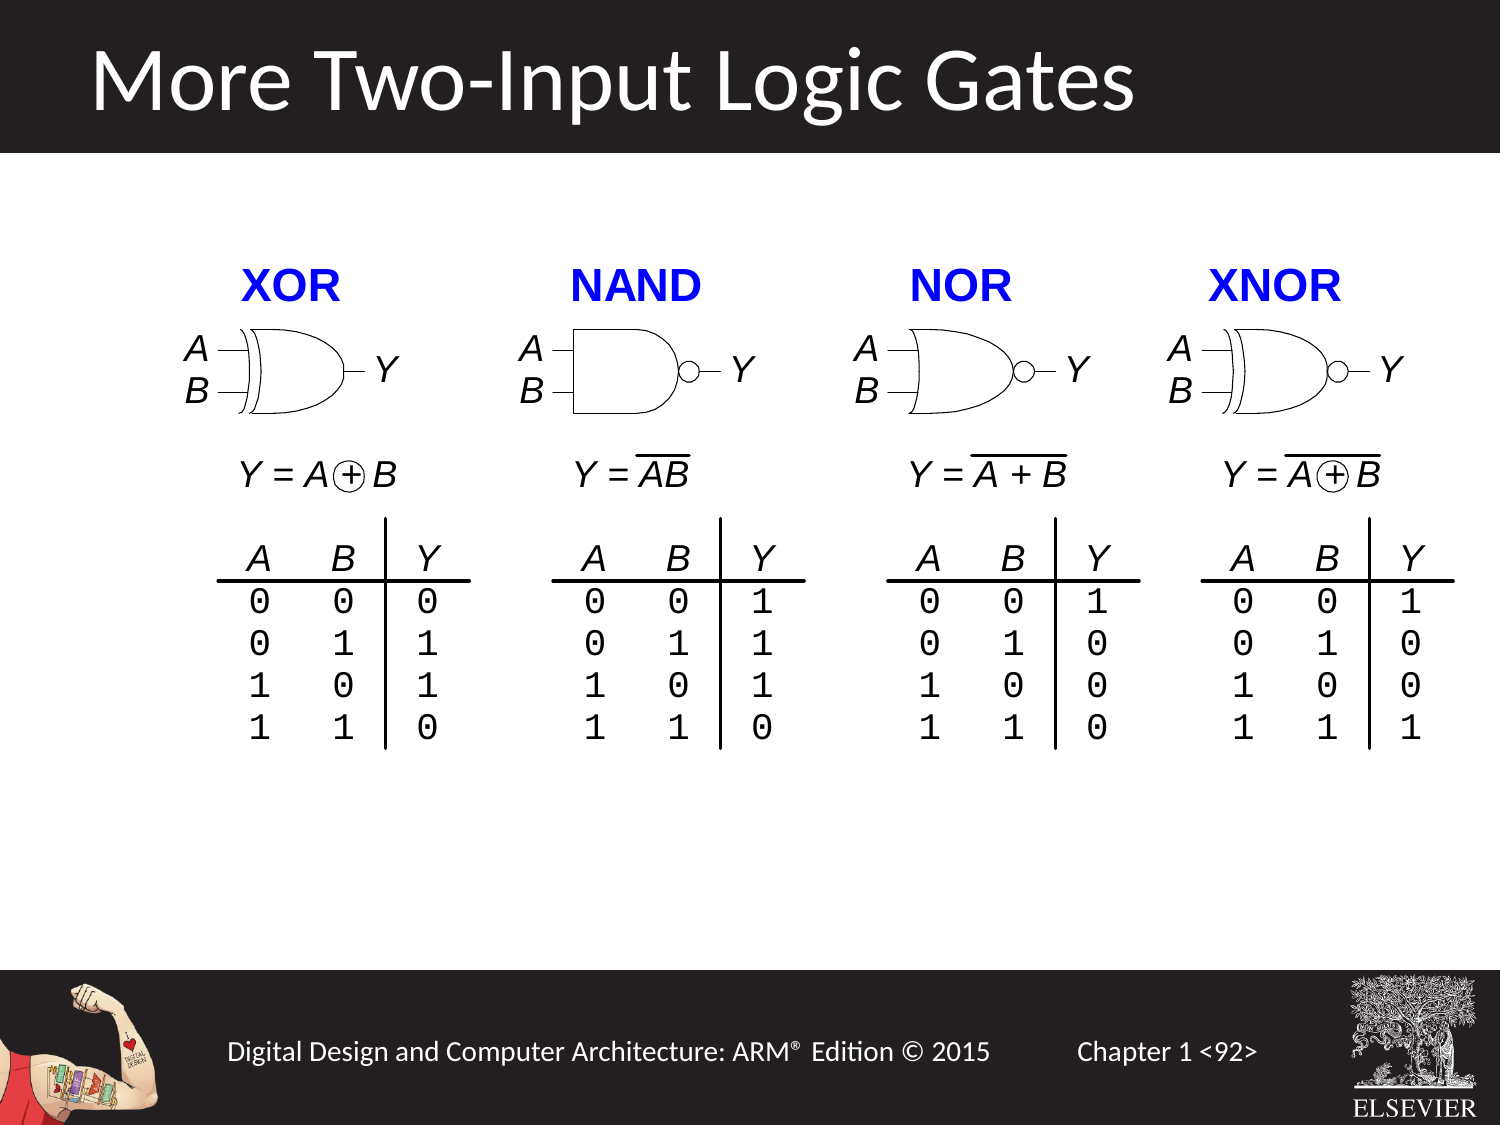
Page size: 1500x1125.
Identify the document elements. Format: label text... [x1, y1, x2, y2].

text_box [87, 174, 1413, 1025]
picture [0, 979, 163, 1125]
text_box More Two-Input Logic Gates [75, 11, 1375, 136]
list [149, 240, 1463, 776]
picture [1350, 974, 1477, 1117]
